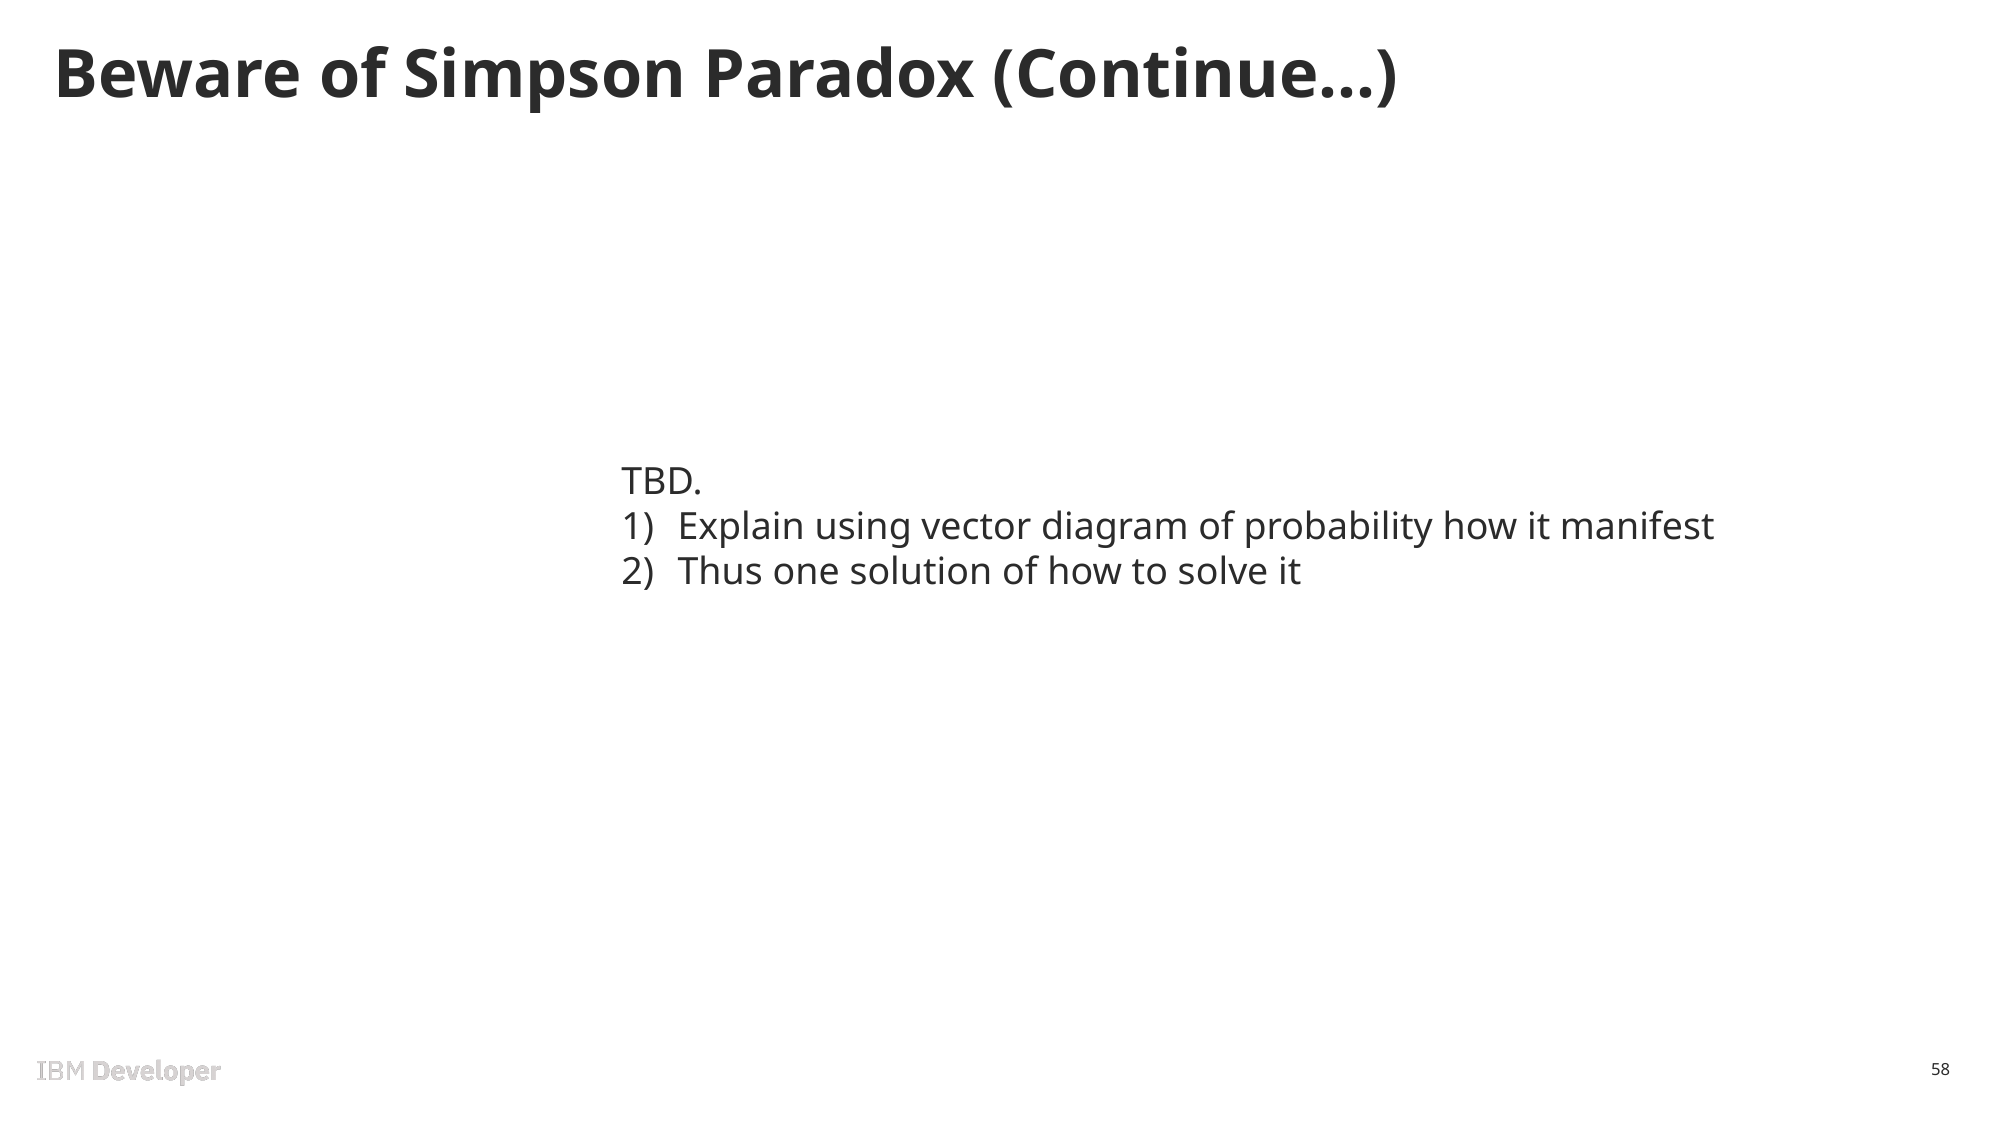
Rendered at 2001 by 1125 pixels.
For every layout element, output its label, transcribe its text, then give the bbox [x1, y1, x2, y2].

title Beware of Simpson Paradox (Continue…) [53, 39, 1708, 123]
text_box TBD. Explain using vector diagram of probability how it manifest Thus one solution of how to solve it [606, 449, 1731, 600]
slide_number 58 [1500, 1055, 1950, 1086]
